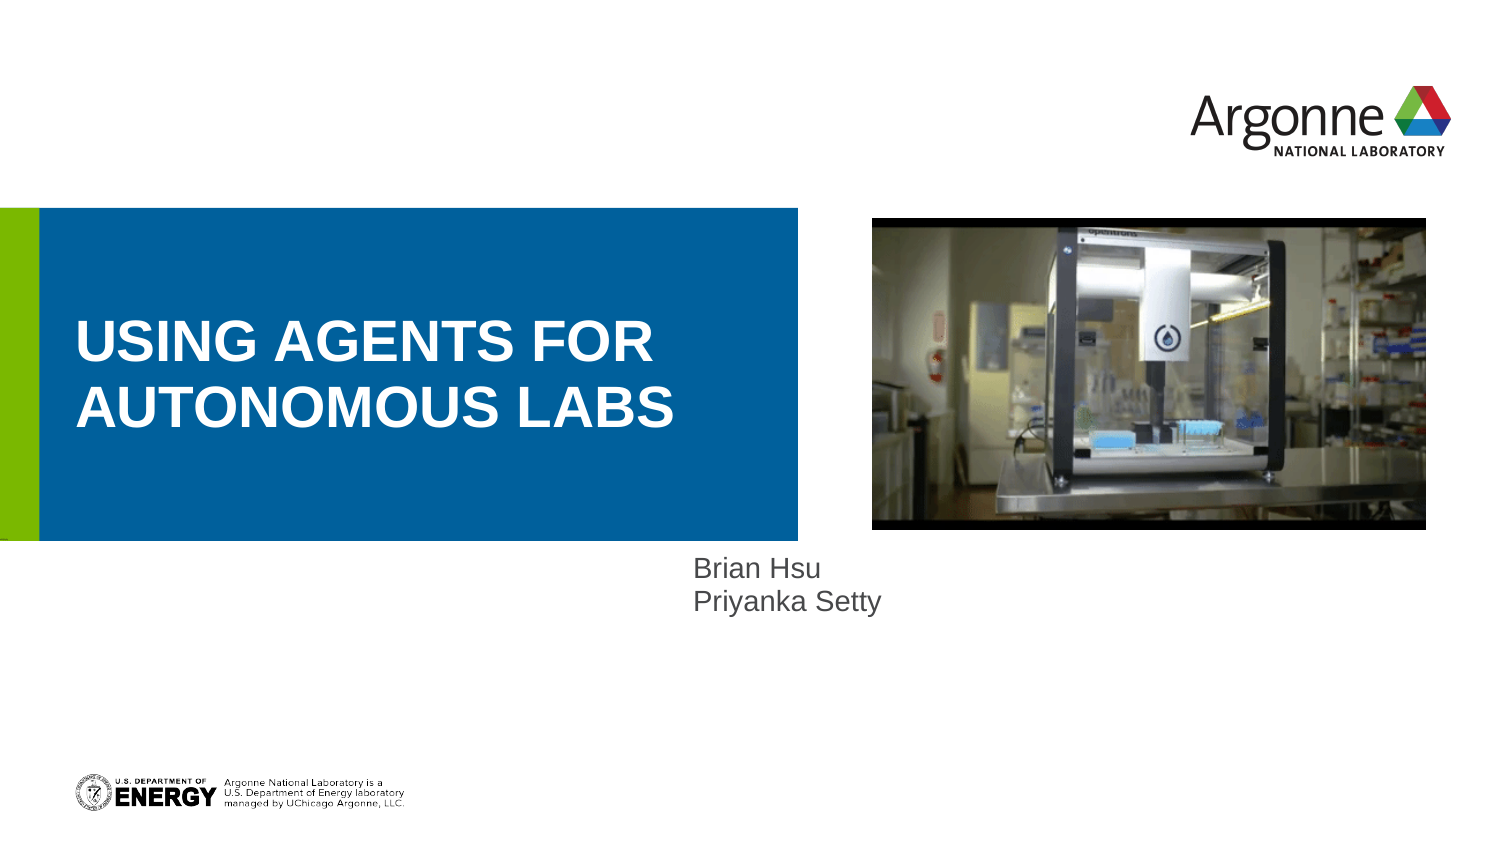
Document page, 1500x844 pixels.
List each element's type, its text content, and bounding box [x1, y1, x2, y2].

picture [72, 771, 409, 814]
picture [797, 207, 1500, 542]
picture [1177, 66, 1471, 173]
list Brian Hsu Priyanka Setty [693, 551, 1222, 665]
title Using agents for autonomous labs [40, 207, 797, 541]
list erhtjhtyhy [0, 207, 40, 541]
